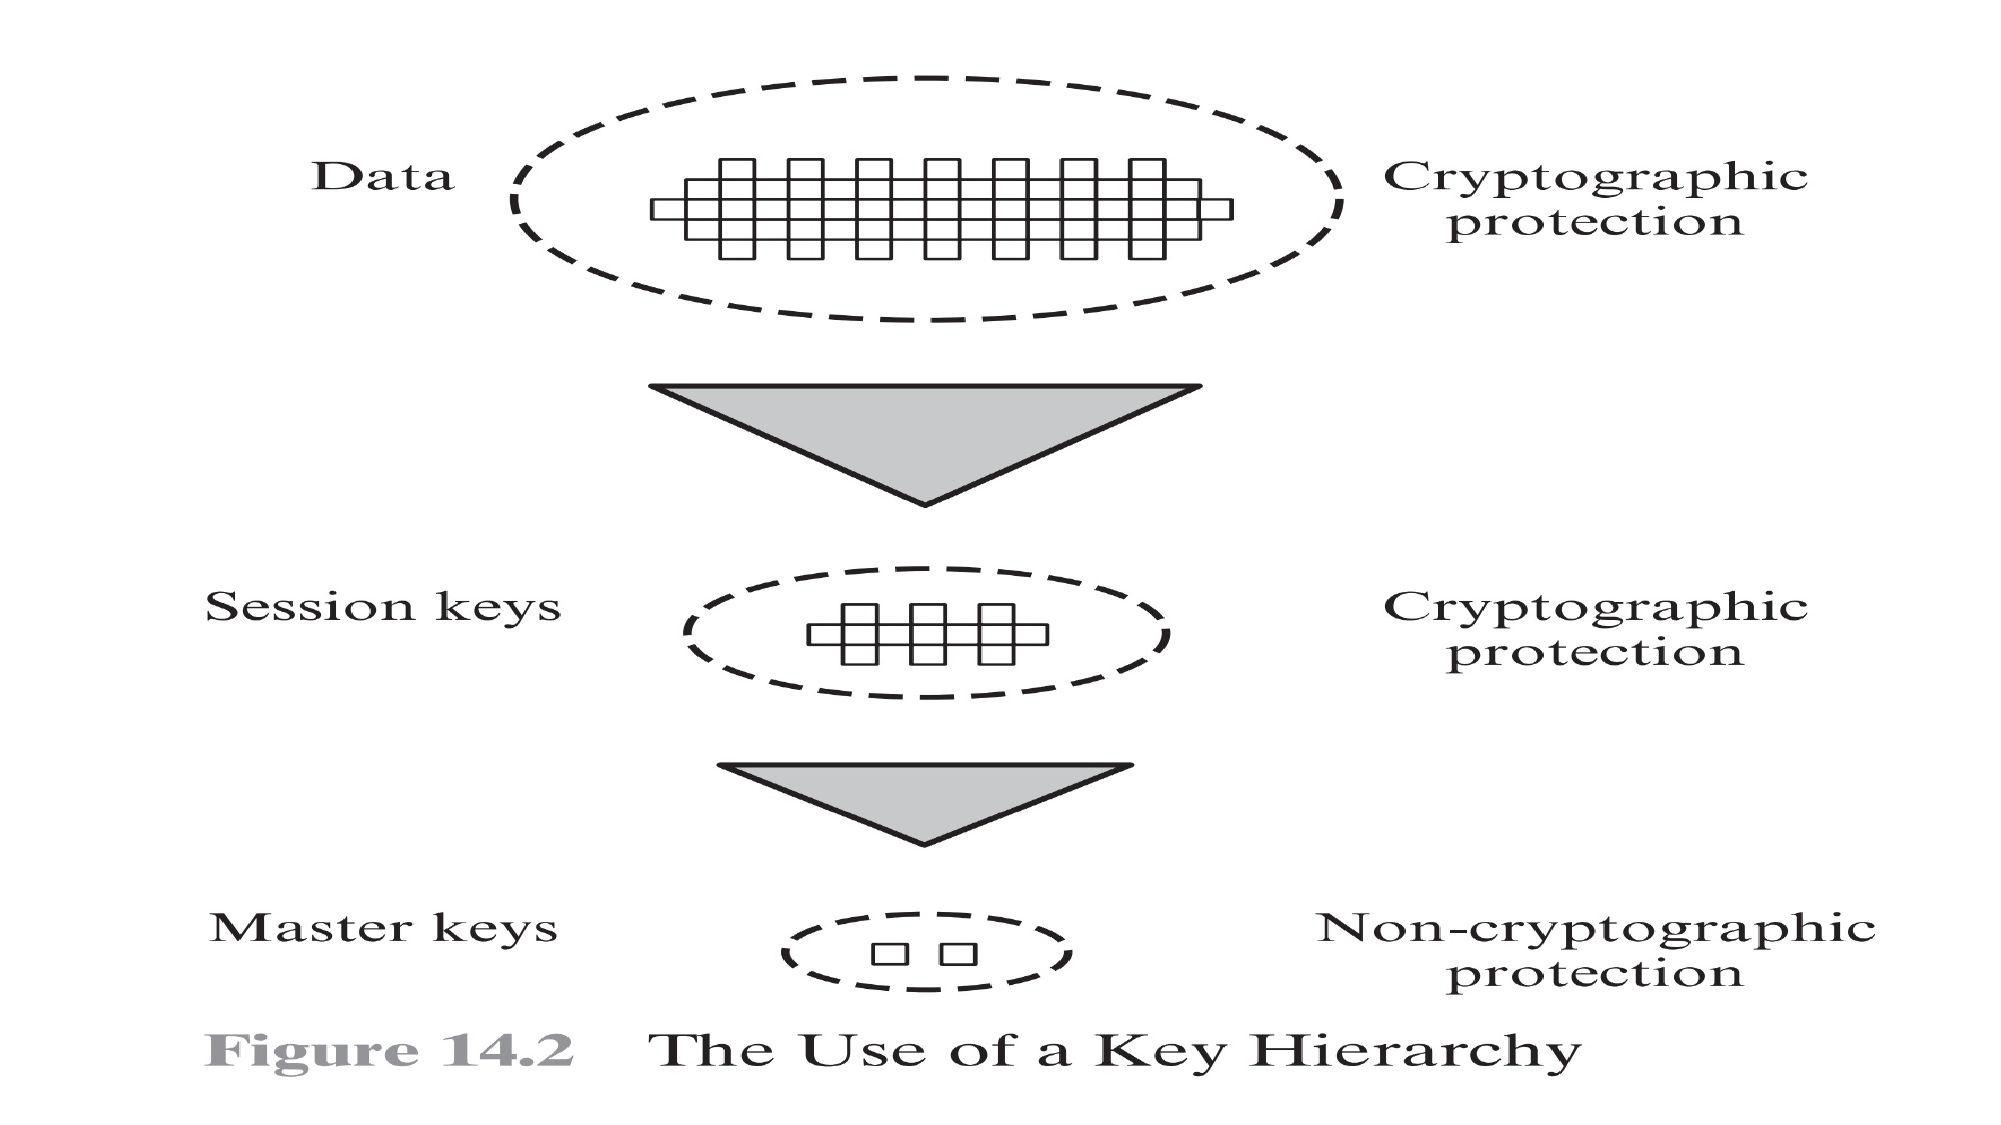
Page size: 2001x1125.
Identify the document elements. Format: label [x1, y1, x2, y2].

list [51, 32, 1932, 1125]
